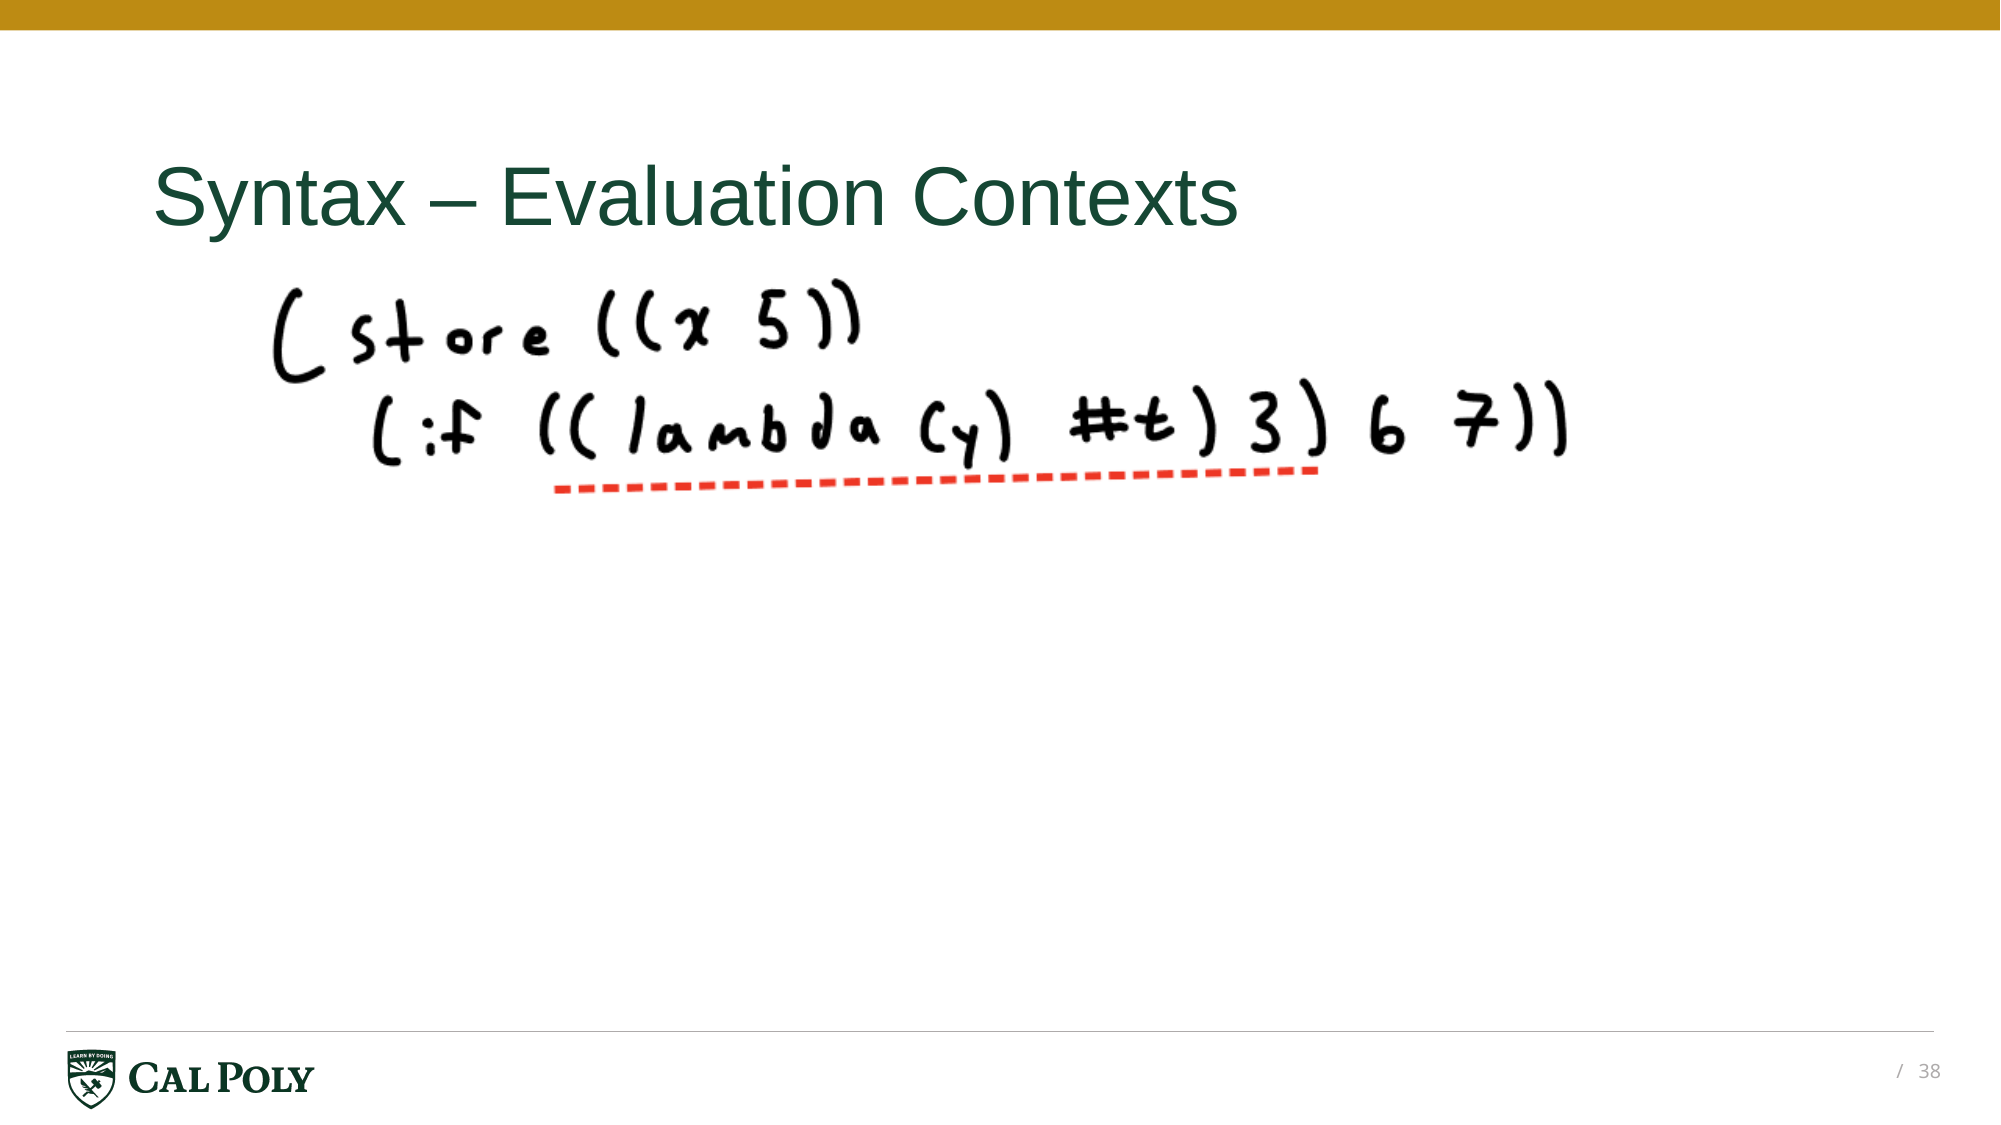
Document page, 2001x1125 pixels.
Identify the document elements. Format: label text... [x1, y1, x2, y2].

picture [43, 1025, 338, 1125]
title Syntax – Evaluation Contexts [137, 147, 1888, 250]
picture [267, 277, 1610, 508]
slide_number / 38 [1866, 1041, 1956, 1102]
